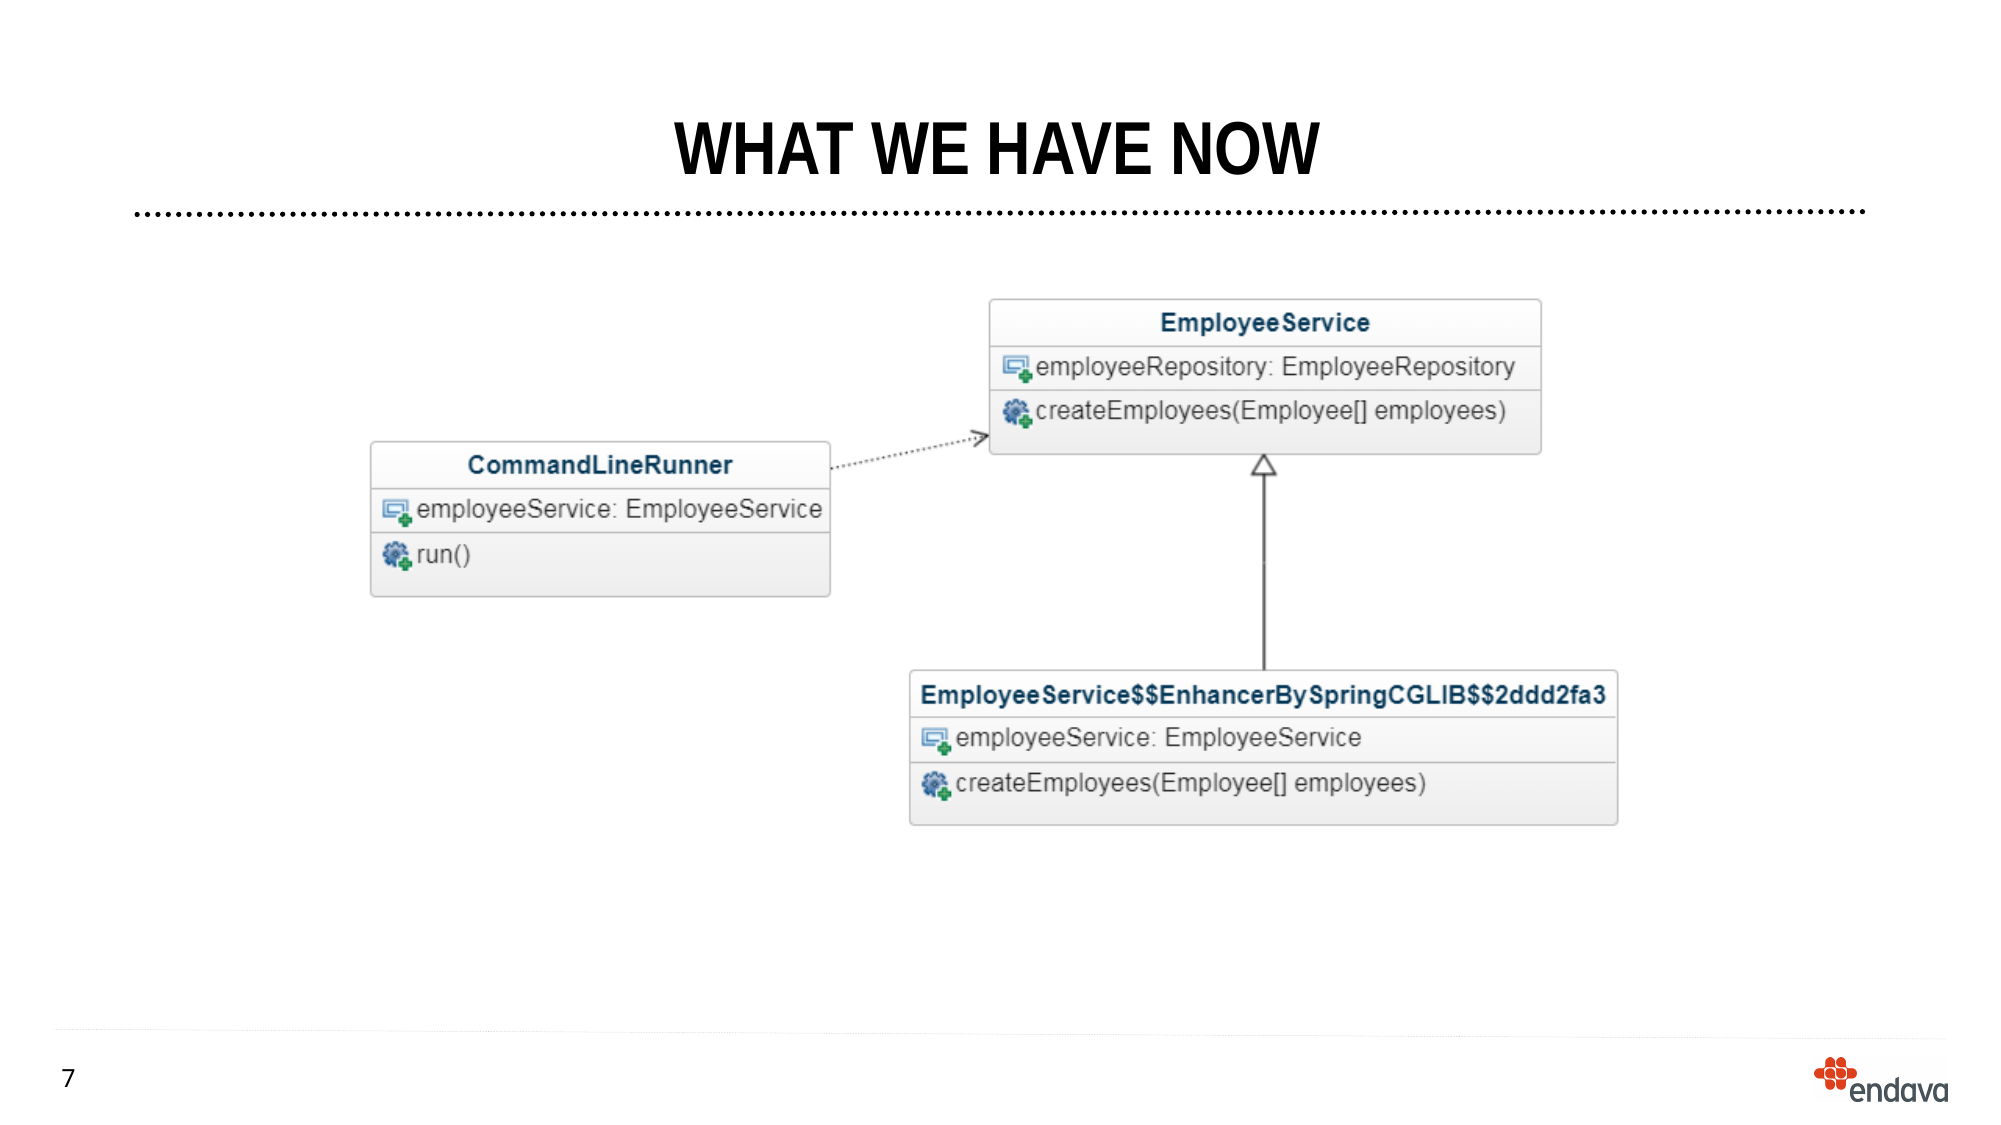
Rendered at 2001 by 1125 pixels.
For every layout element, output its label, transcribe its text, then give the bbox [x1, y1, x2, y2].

title What we have now [198, 26, 1812, 195]
picture [1814, 1057, 1948, 1102]
picture [364, 266, 1636, 859]
